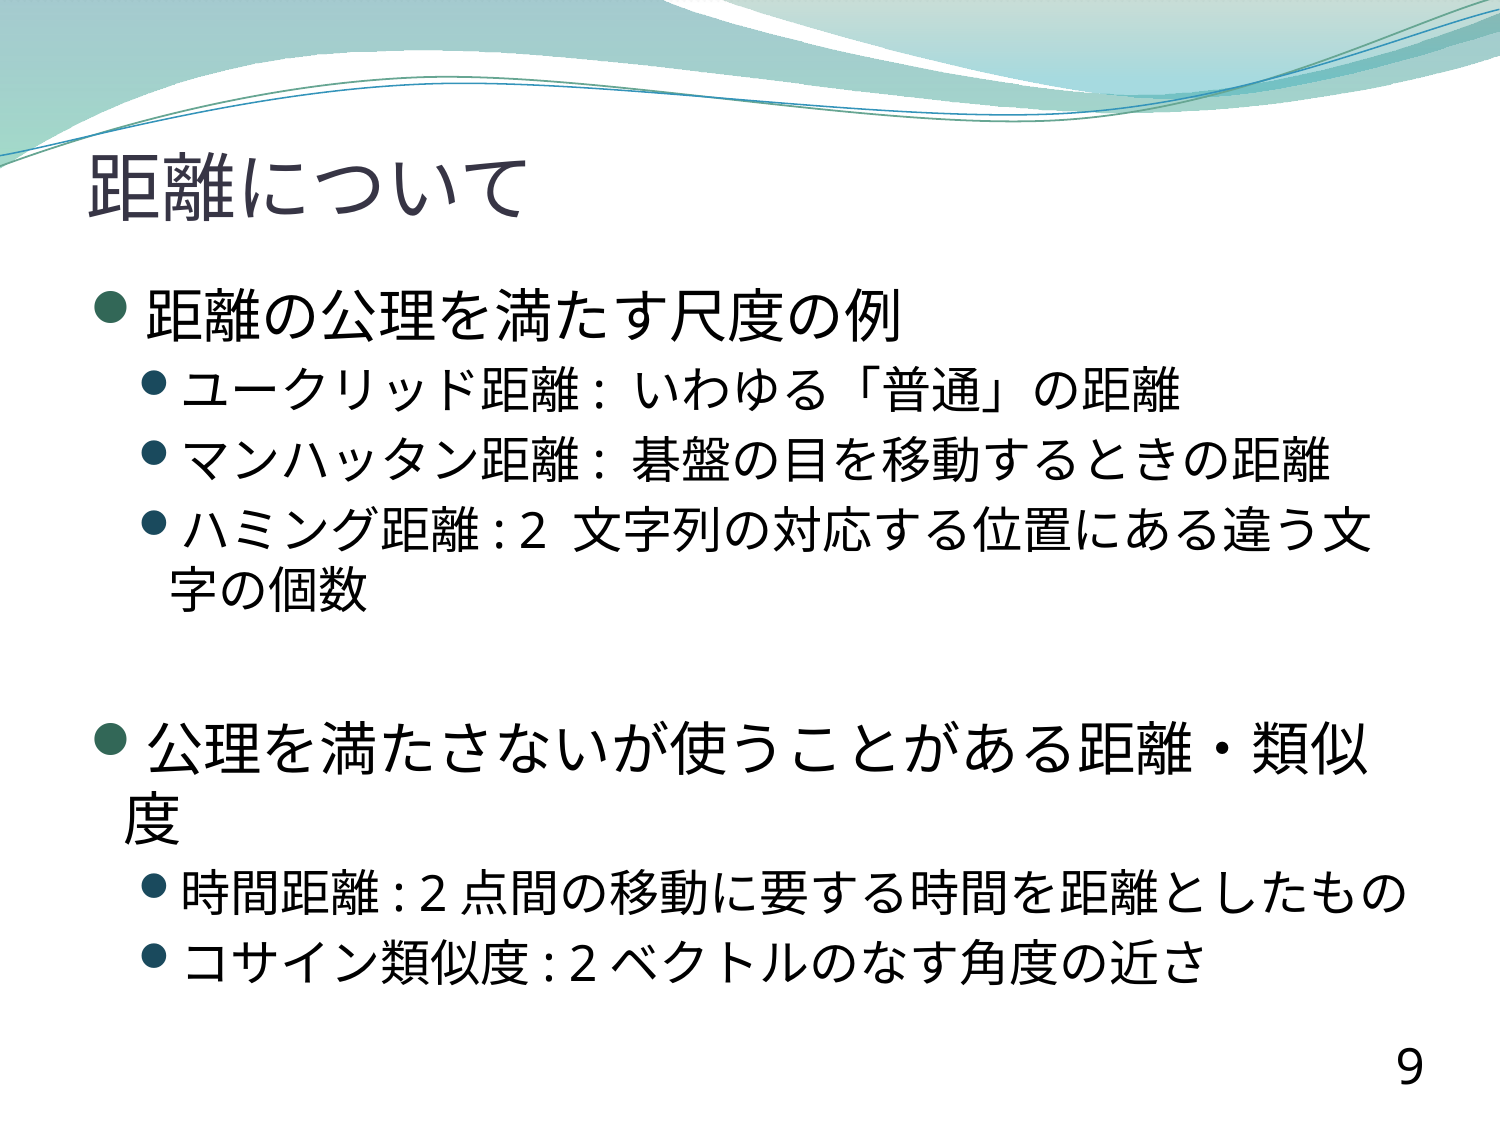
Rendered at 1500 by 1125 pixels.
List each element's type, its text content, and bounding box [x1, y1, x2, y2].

text_box 距離の公理を満たす尺度の例 ユークリッド距離: いわゆる「普通」の距離 マンハッタン距離: 碁盤の目を移動するときの距離 ハミング距離: 2 文字列の対応する位置にある違う文字の個数 公理を満たさないが使うことがある距離・類似度 時間距離: 2点間の移動に要する時間を距離としたもの コサイン類似度: 2ベクトルのなす角度の近さ [74, 271, 1425, 1074]
slide_number 9 [1299, 1074, 1425, 1103]
title 距離について [75, 42, 1425, 231]
